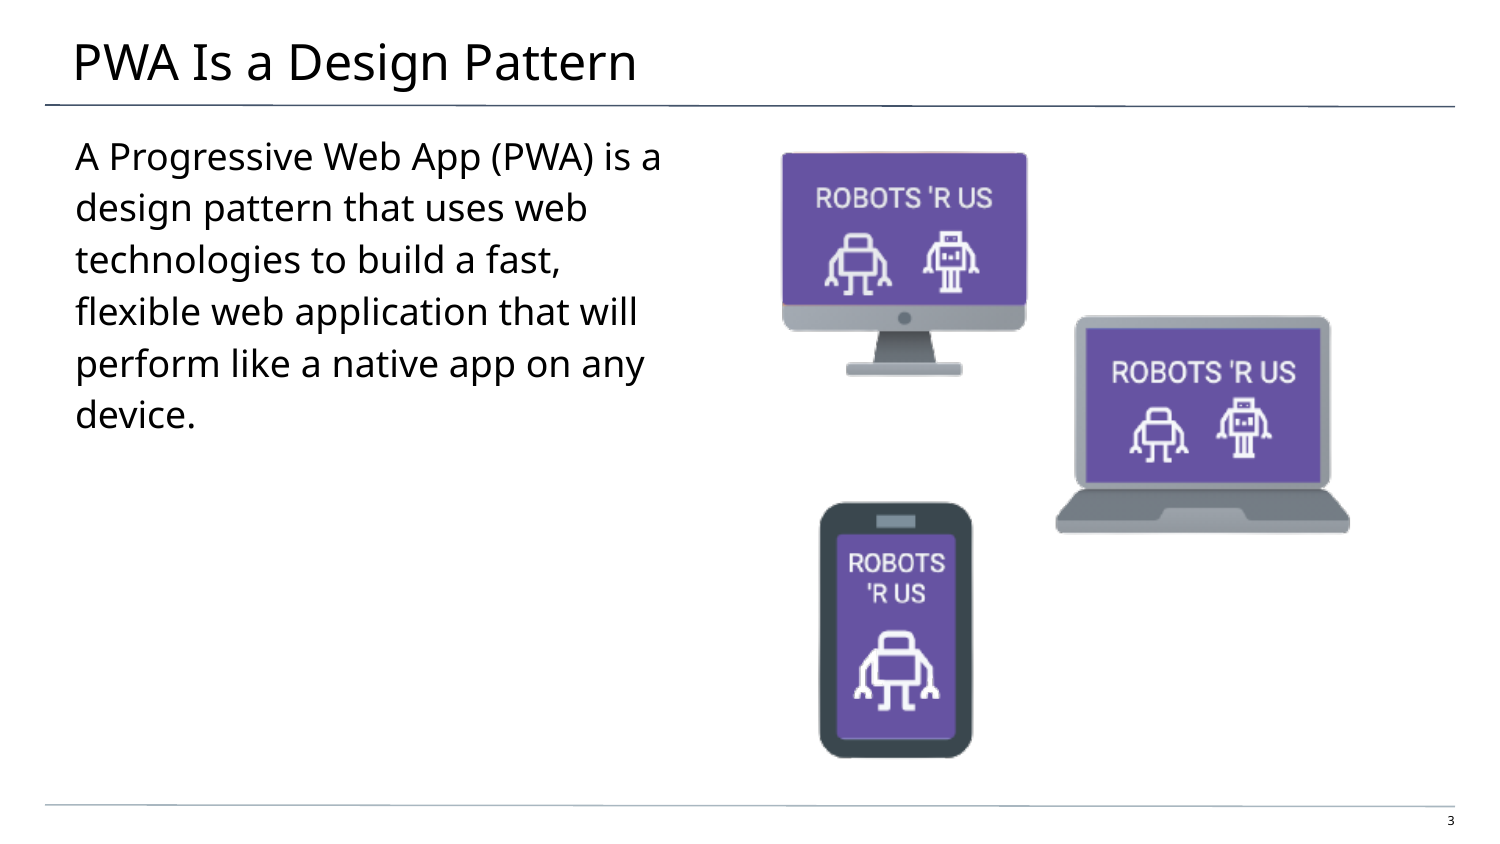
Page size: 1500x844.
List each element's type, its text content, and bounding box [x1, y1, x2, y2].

picture [649, 71, 1462, 824]
title PWA Is a Design Pattern [0, 0, 1500, 88]
subtitle A Progressive Web App (PWA) is a design pattern that uses web technologies to build a fast, flexible web application that will perform like a native app on any device. [0, 110, 644, 171]
